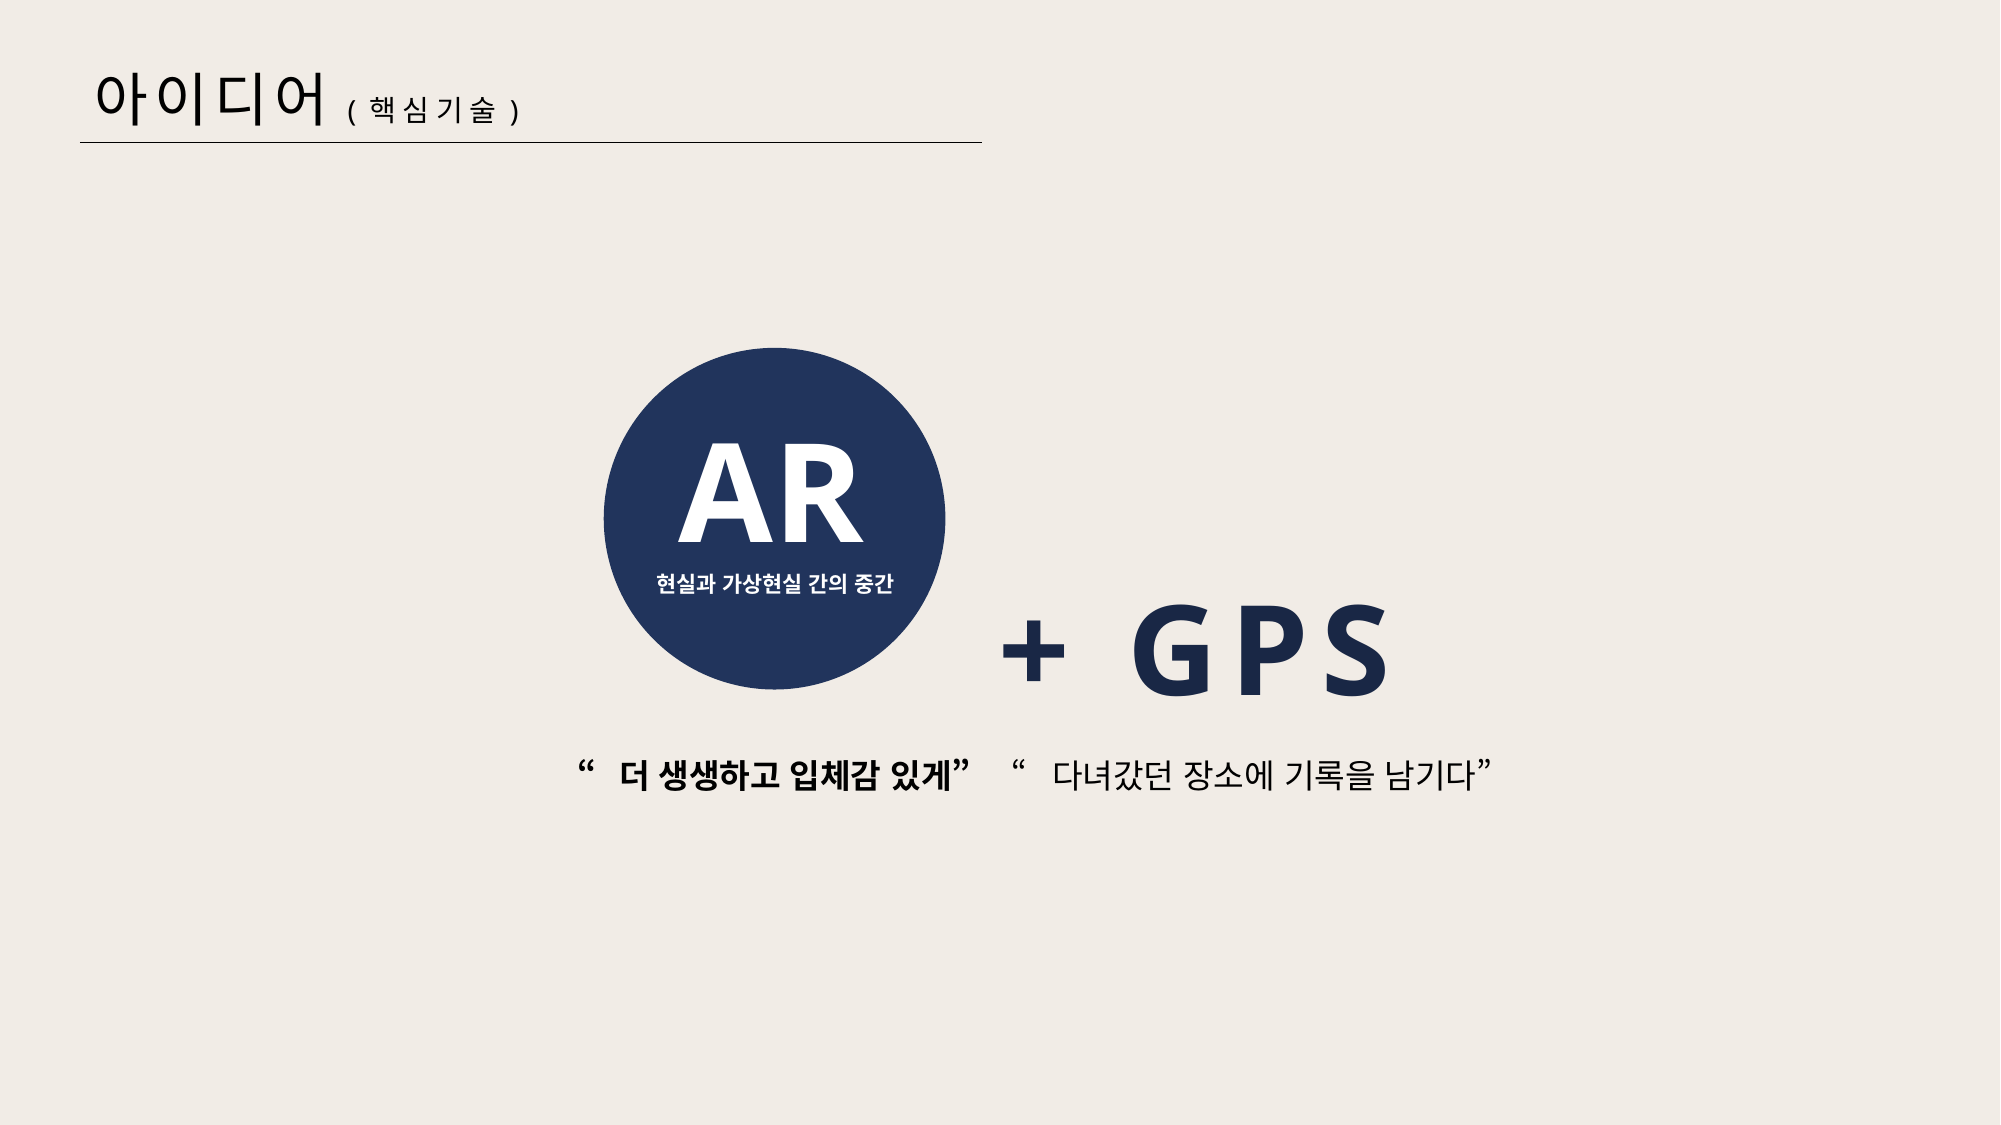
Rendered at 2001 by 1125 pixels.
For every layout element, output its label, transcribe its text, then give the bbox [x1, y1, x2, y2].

text_box + GPS [983, 562, 1406, 728]
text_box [601, 347, 946, 690]
text_box “다녀갔던 장소에 기록을 남기다” [996, 747, 1508, 803]
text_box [79, 55, 982, 143]
text_box “더 생생하고 입체감 있게” [563, 747, 986, 803]
